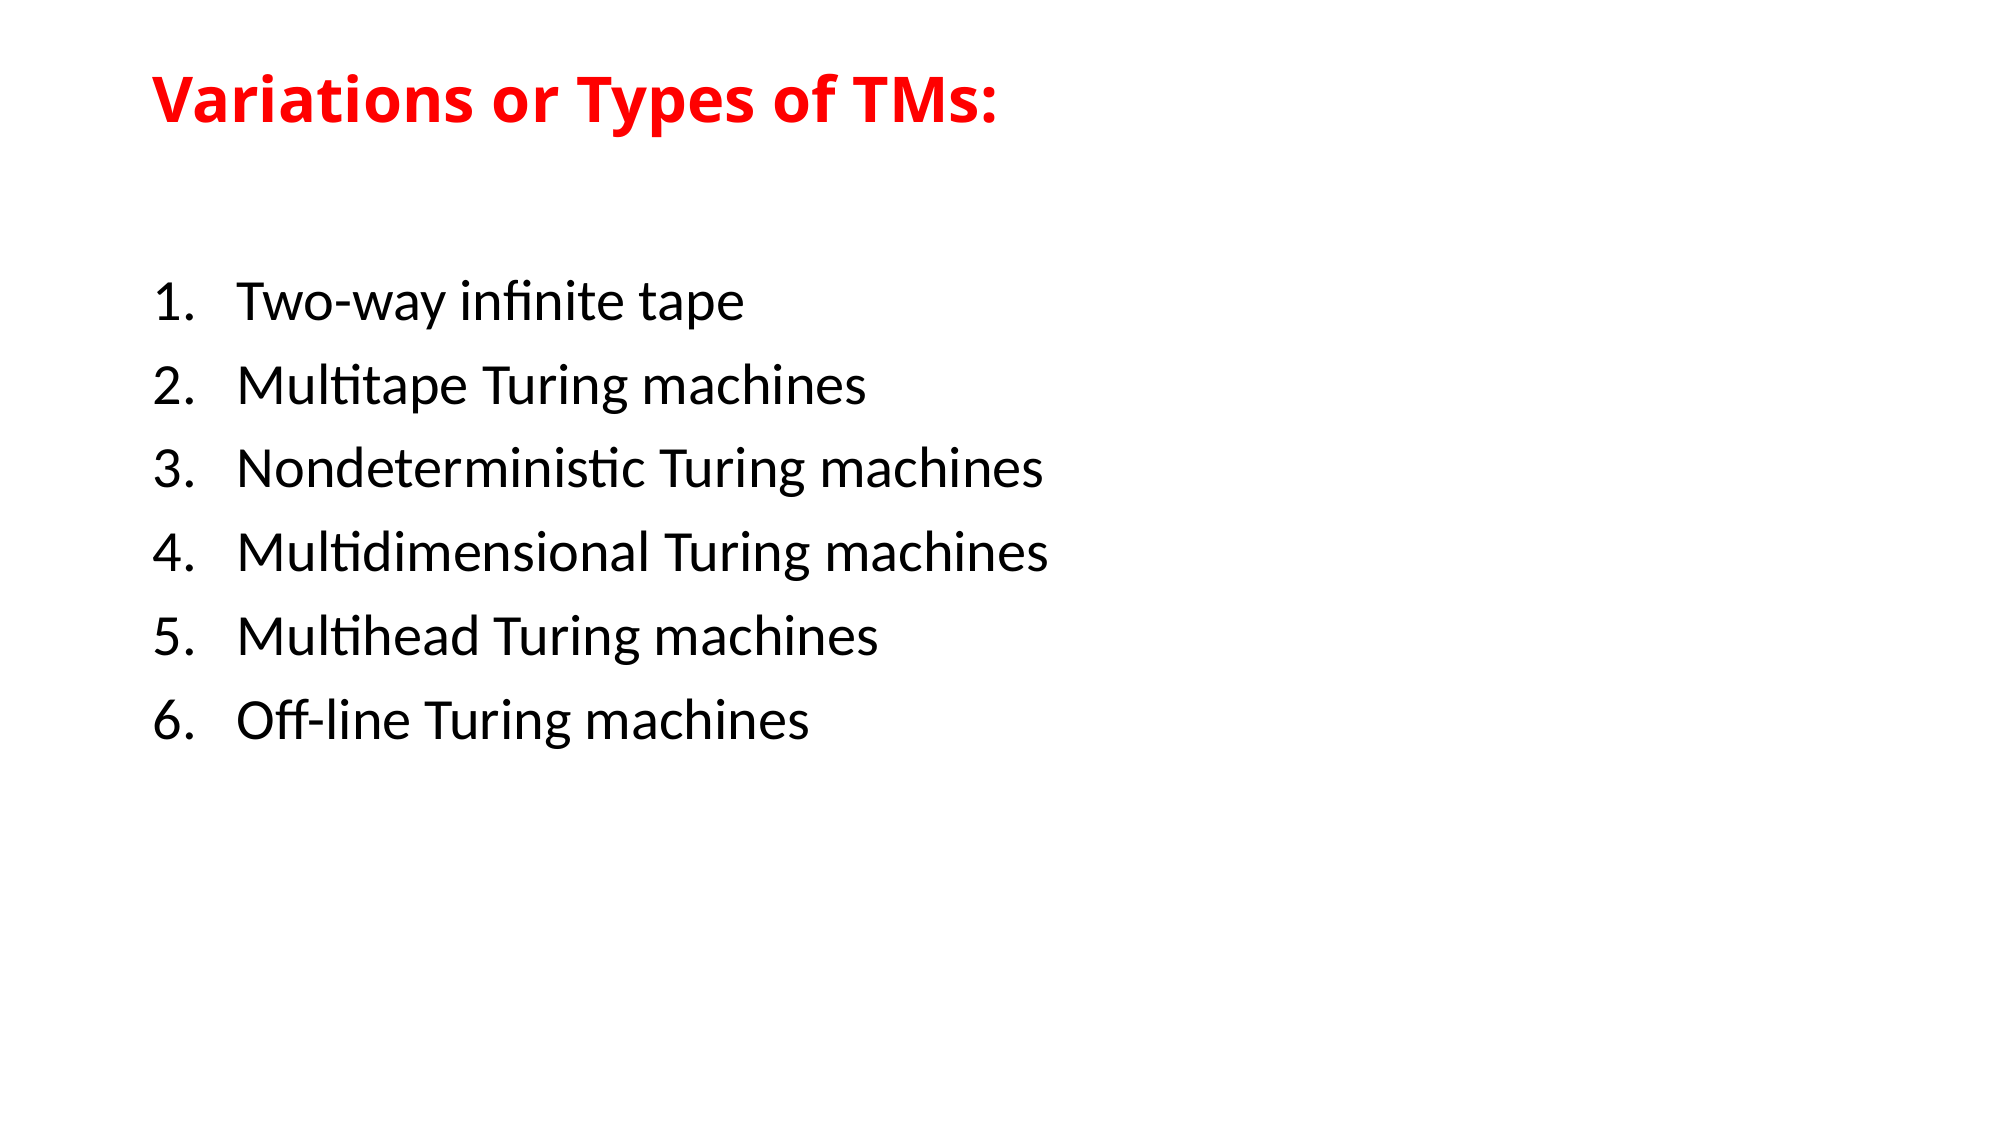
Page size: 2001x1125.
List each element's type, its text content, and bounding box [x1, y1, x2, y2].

list Two-way infinite tape Multitape Turing machines Nondeterministic Turing machines Multidimensional Turing machines Multihead Turing machines Off-line Turing machines [137, 171, 1863, 1014]
title Variations or Types of TMs: [137, 59, 1863, 145]
